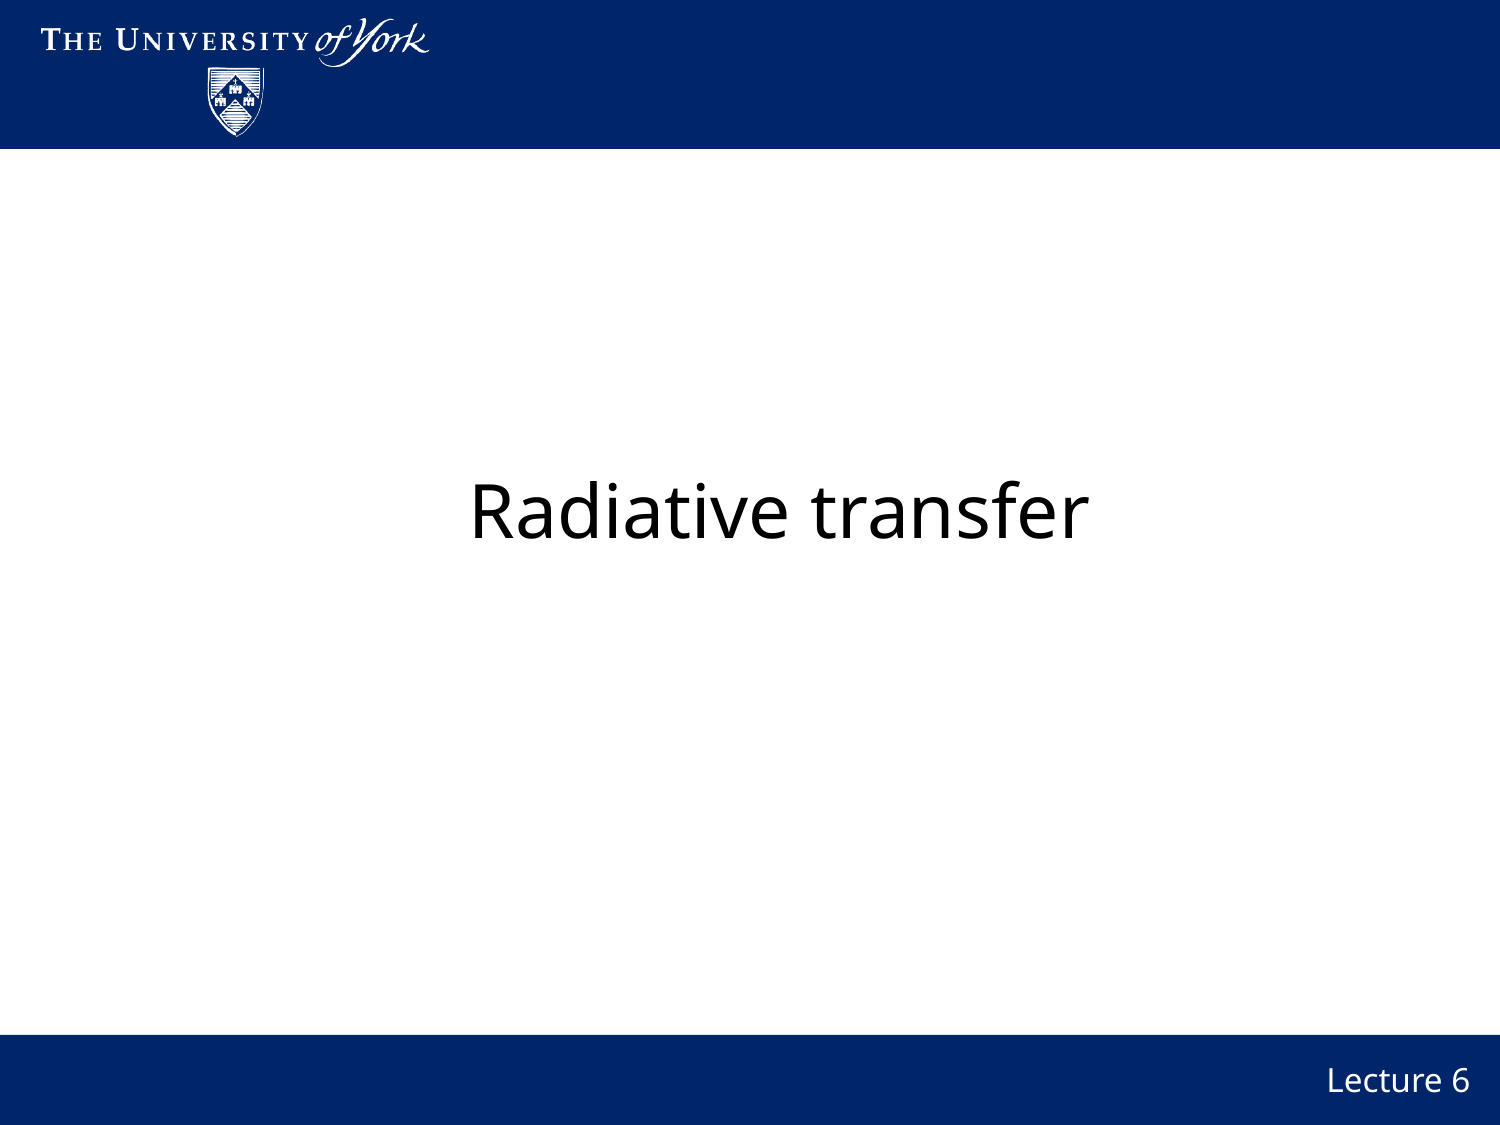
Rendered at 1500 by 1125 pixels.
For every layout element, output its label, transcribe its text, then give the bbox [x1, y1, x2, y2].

picture [41, 18, 430, 138]
text_box Radiative transfer [147, 456, 1412, 561]
text_box Lecture 6 [1297, 1052, 1500, 1107]
